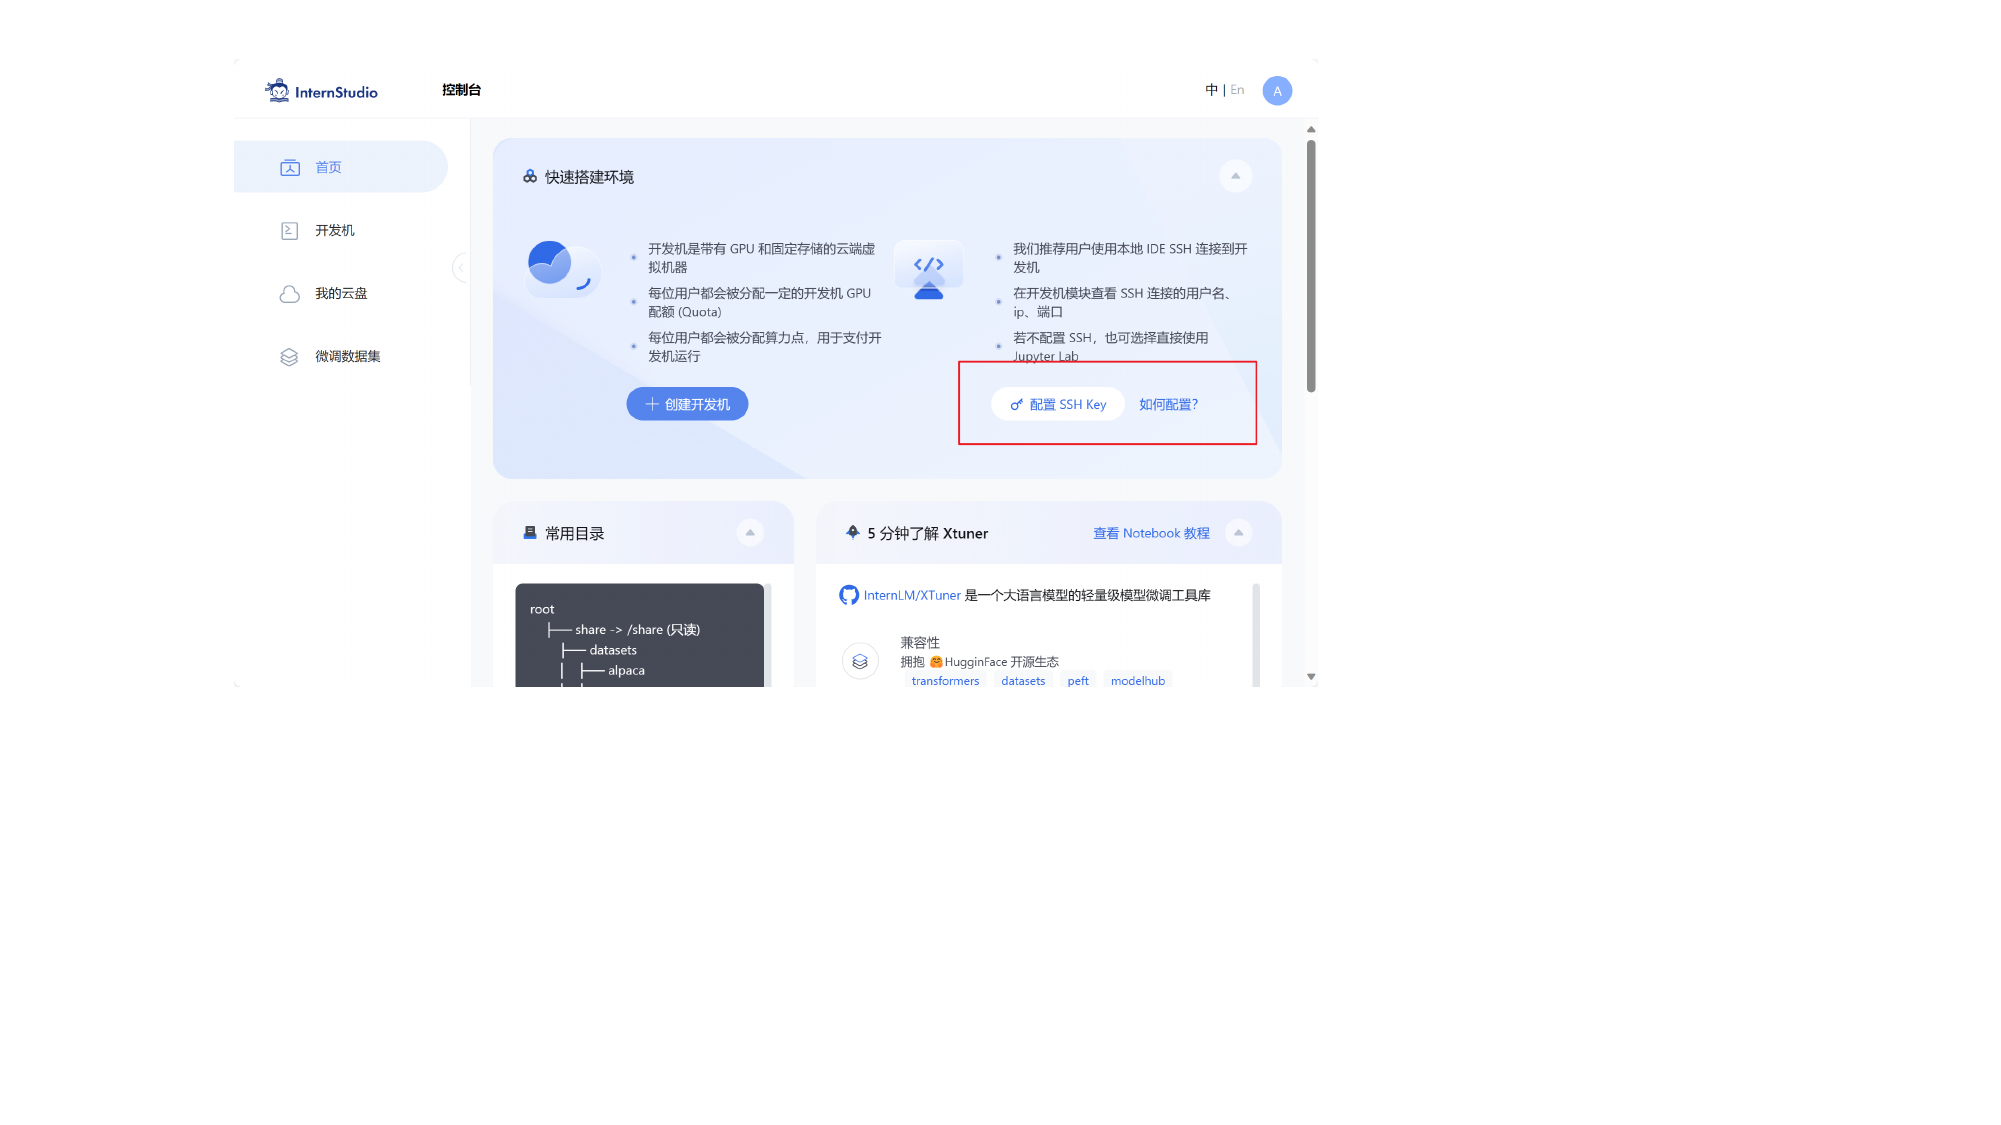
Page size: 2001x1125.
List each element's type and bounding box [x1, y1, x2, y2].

picture [234, 59, 1318, 687]
